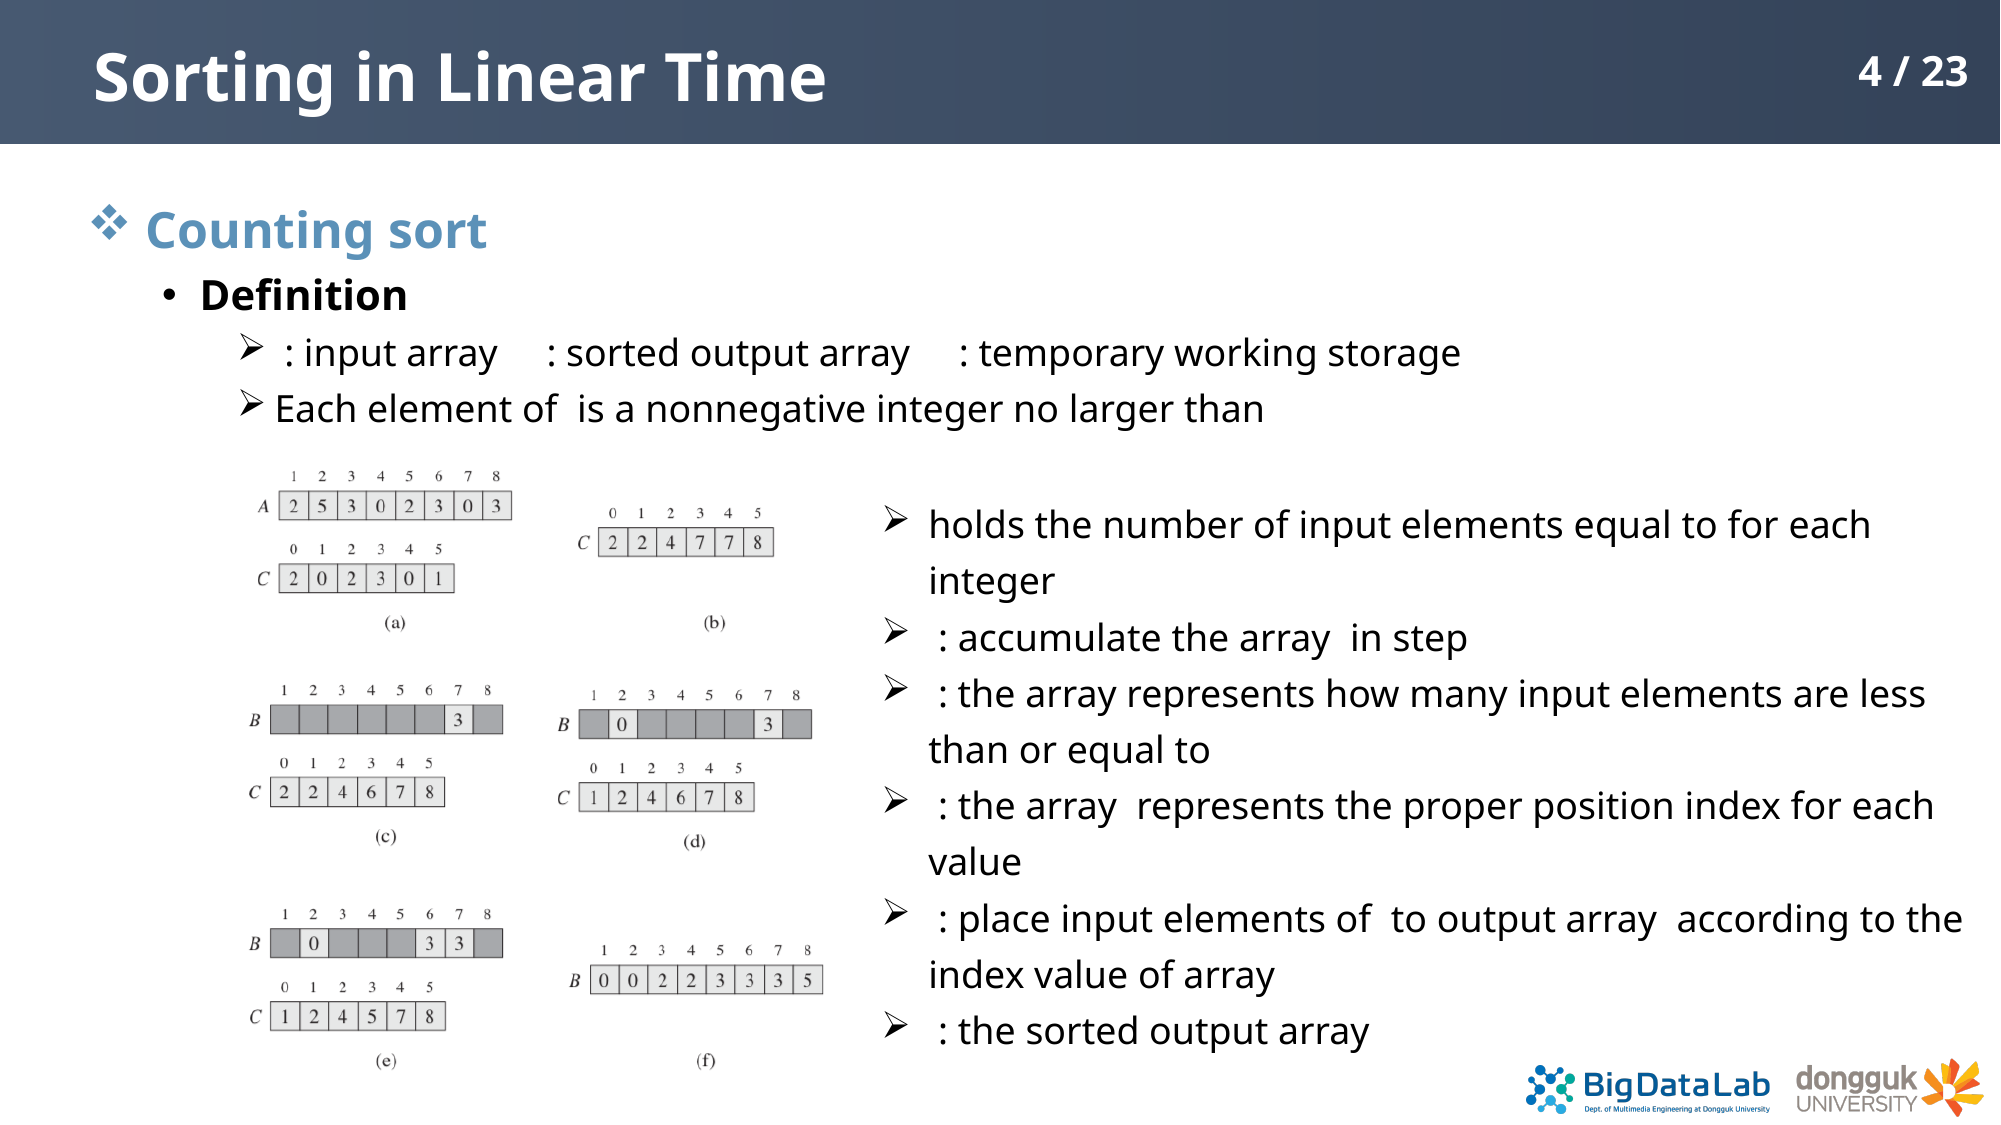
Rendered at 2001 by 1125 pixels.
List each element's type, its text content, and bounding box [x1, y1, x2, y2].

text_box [209, 670, 848, 865]
picture [1526, 1065, 1770, 1114]
slide_number 4 / 23 [1769, 21, 1984, 126]
title Sorting in Linear Time [78, 21, 1935, 128]
picture [241, 456, 842, 651]
picture [240, 883, 841, 1078]
